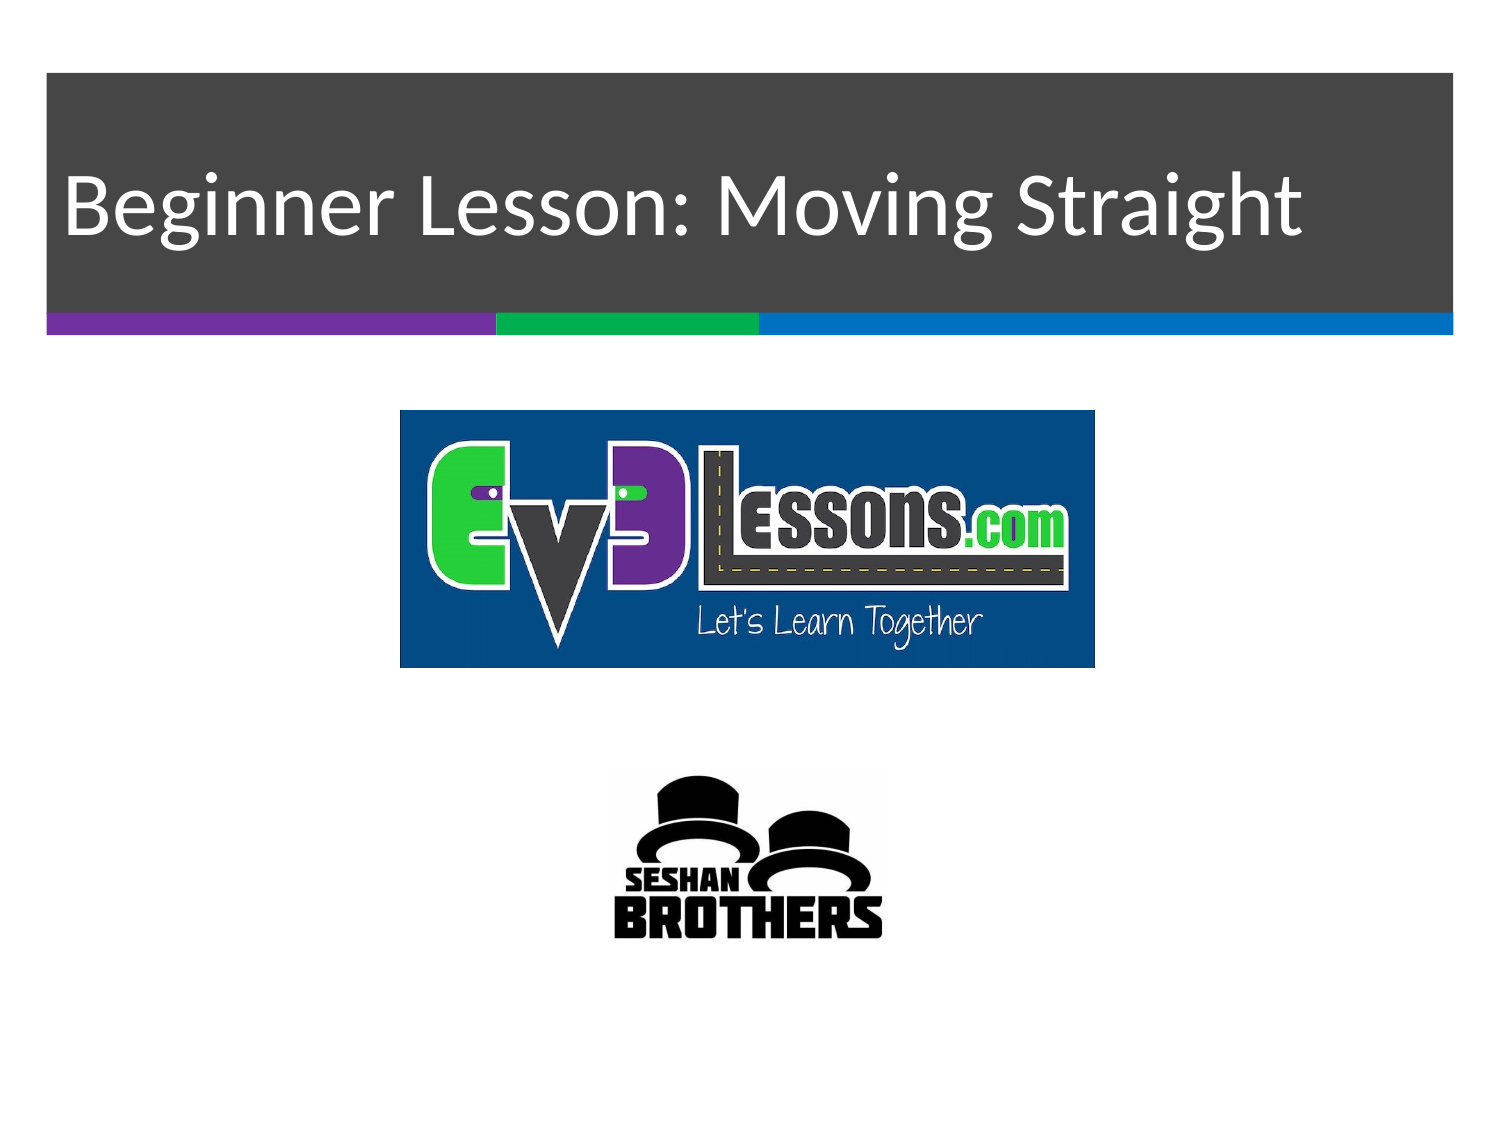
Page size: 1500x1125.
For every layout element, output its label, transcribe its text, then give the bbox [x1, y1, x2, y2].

picture [399, 409, 1095, 669]
picture [607, 769, 888, 944]
text_box Beginner Lesson: Moving Straight [48, 136, 1447, 262]
title EV3 PROGRAMMING Lesson: Moving Straight [0, 381, 1447, 697]
